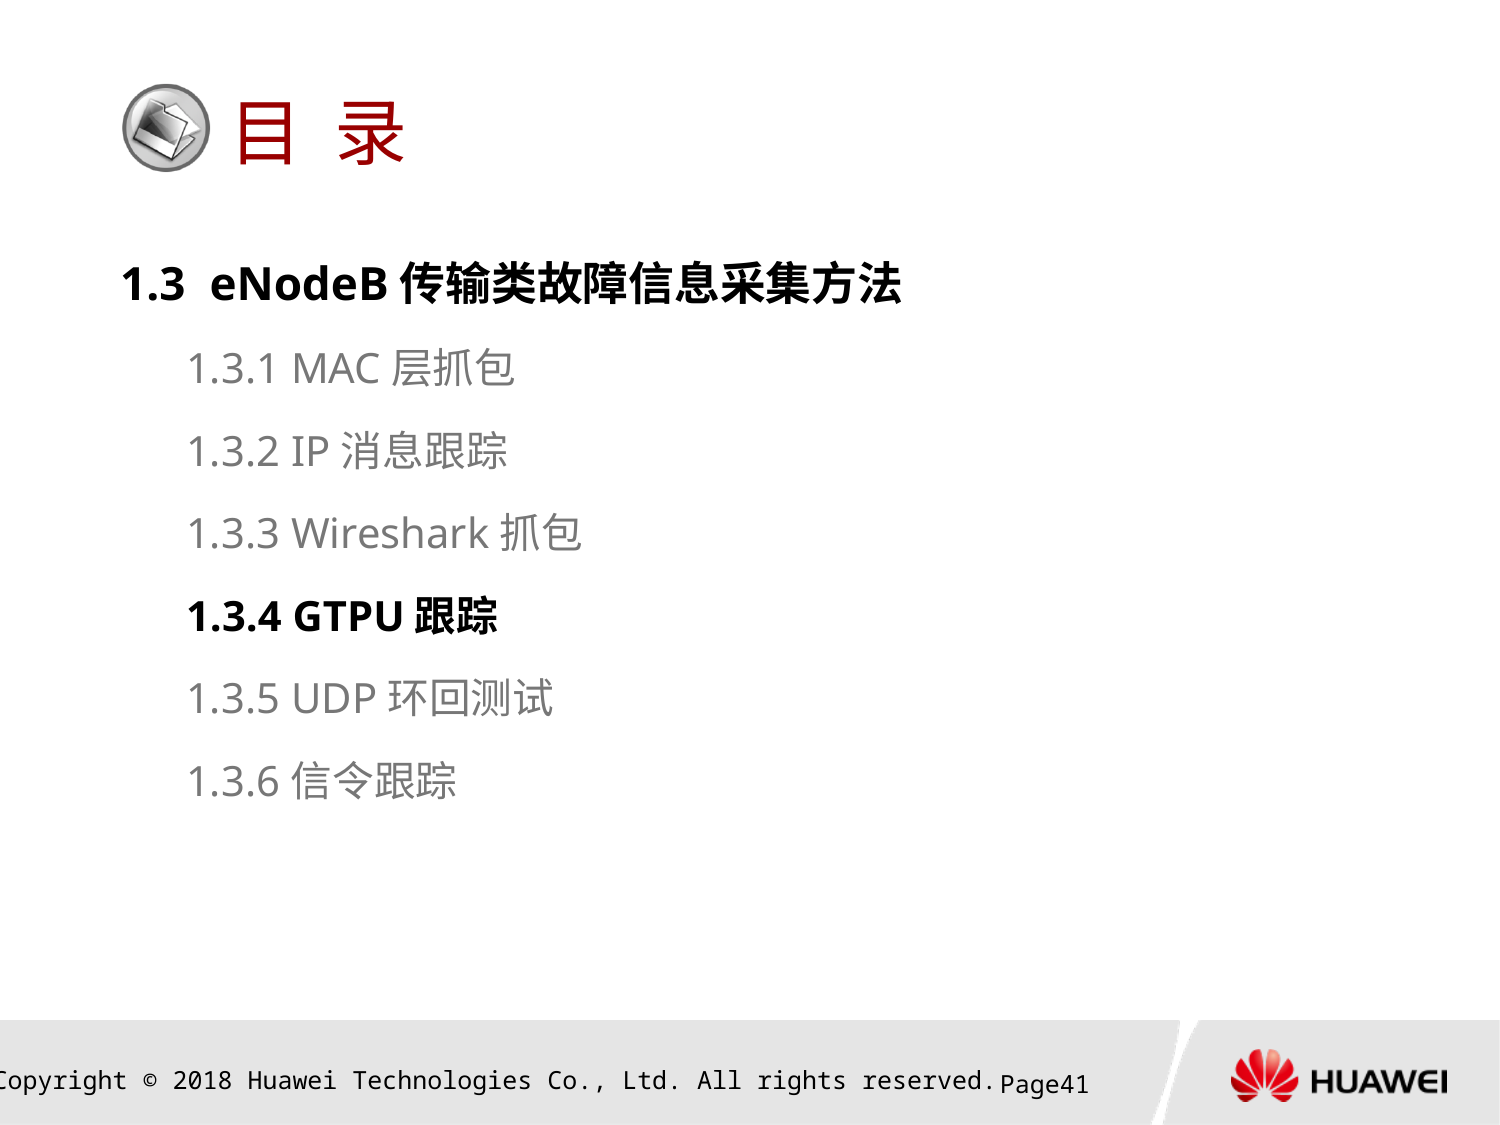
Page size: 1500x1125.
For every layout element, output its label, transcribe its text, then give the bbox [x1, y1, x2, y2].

list 1.3 eNodeB传输类故障信息采集方法 1.3.1 MAC层抓包 1.3.2 IP消息跟踪 1.3.3 Wireshark抓包 1.3.4 GTPU跟踪 1.3.5 UDP环回测试 1.3.6信令跟踪 [106, 225, 1409, 775]
slide_number Page40 [999, 1070, 1250, 1125]
title 目 录 [215, 58, 1374, 202]
picture [0, 1020, 1500, 1125]
picture [115, 76, 217, 179]
